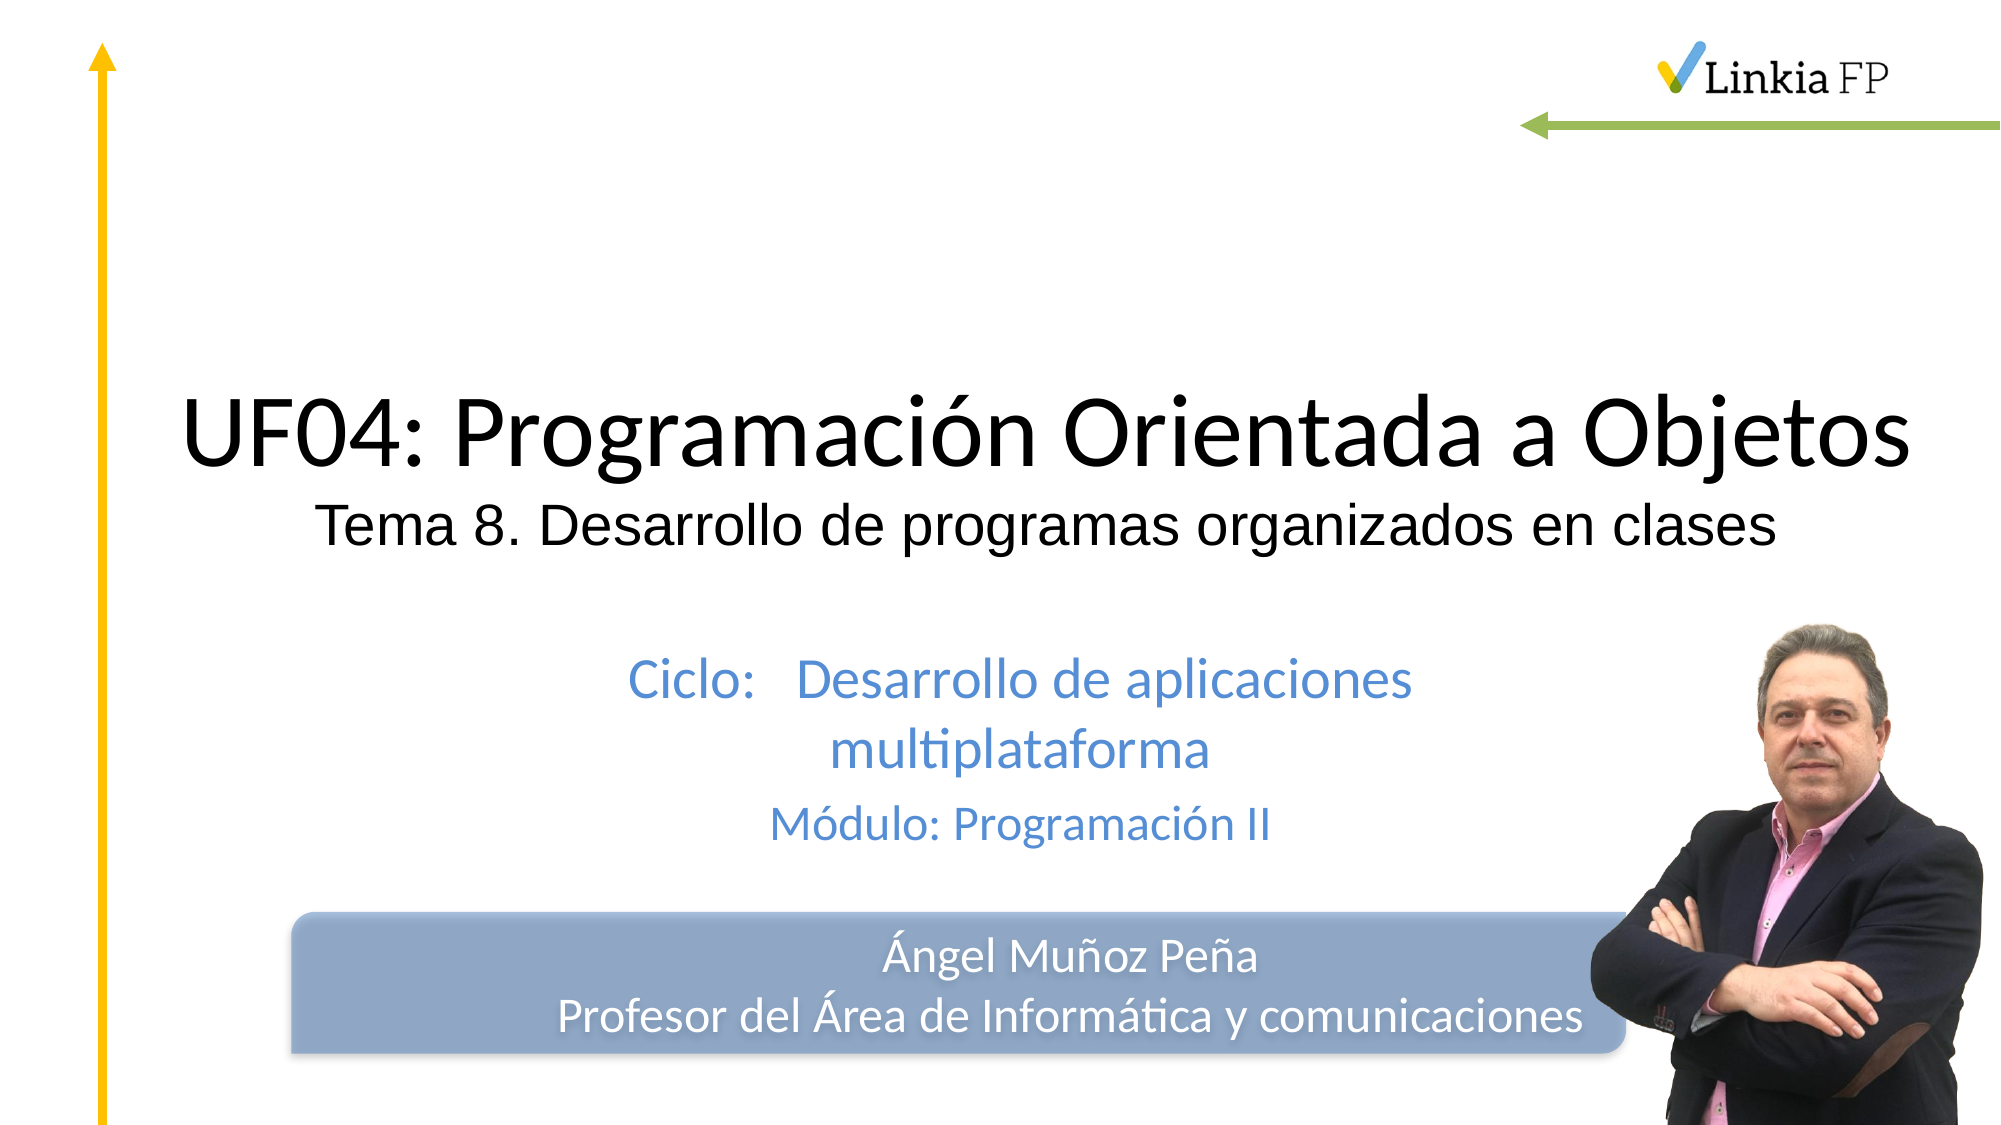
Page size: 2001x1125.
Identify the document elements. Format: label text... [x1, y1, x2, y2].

picture [1580, 595, 1999, 1125]
text_box Ángel Muñoz Peña Profesor del Área de Informática y comunicaciones [289, 909, 1575, 1056]
text_box UF04: Programación Orientada a Objetos Tema 8. Desarrollo de programas organizados en clases [149, 231, 1945, 690]
picture [1649, 39, 1900, 95]
text_box Ciclo: Desarrollo de aplicaciones multiplataforma Módulo: Programación II [512, 633, 1529, 793]
